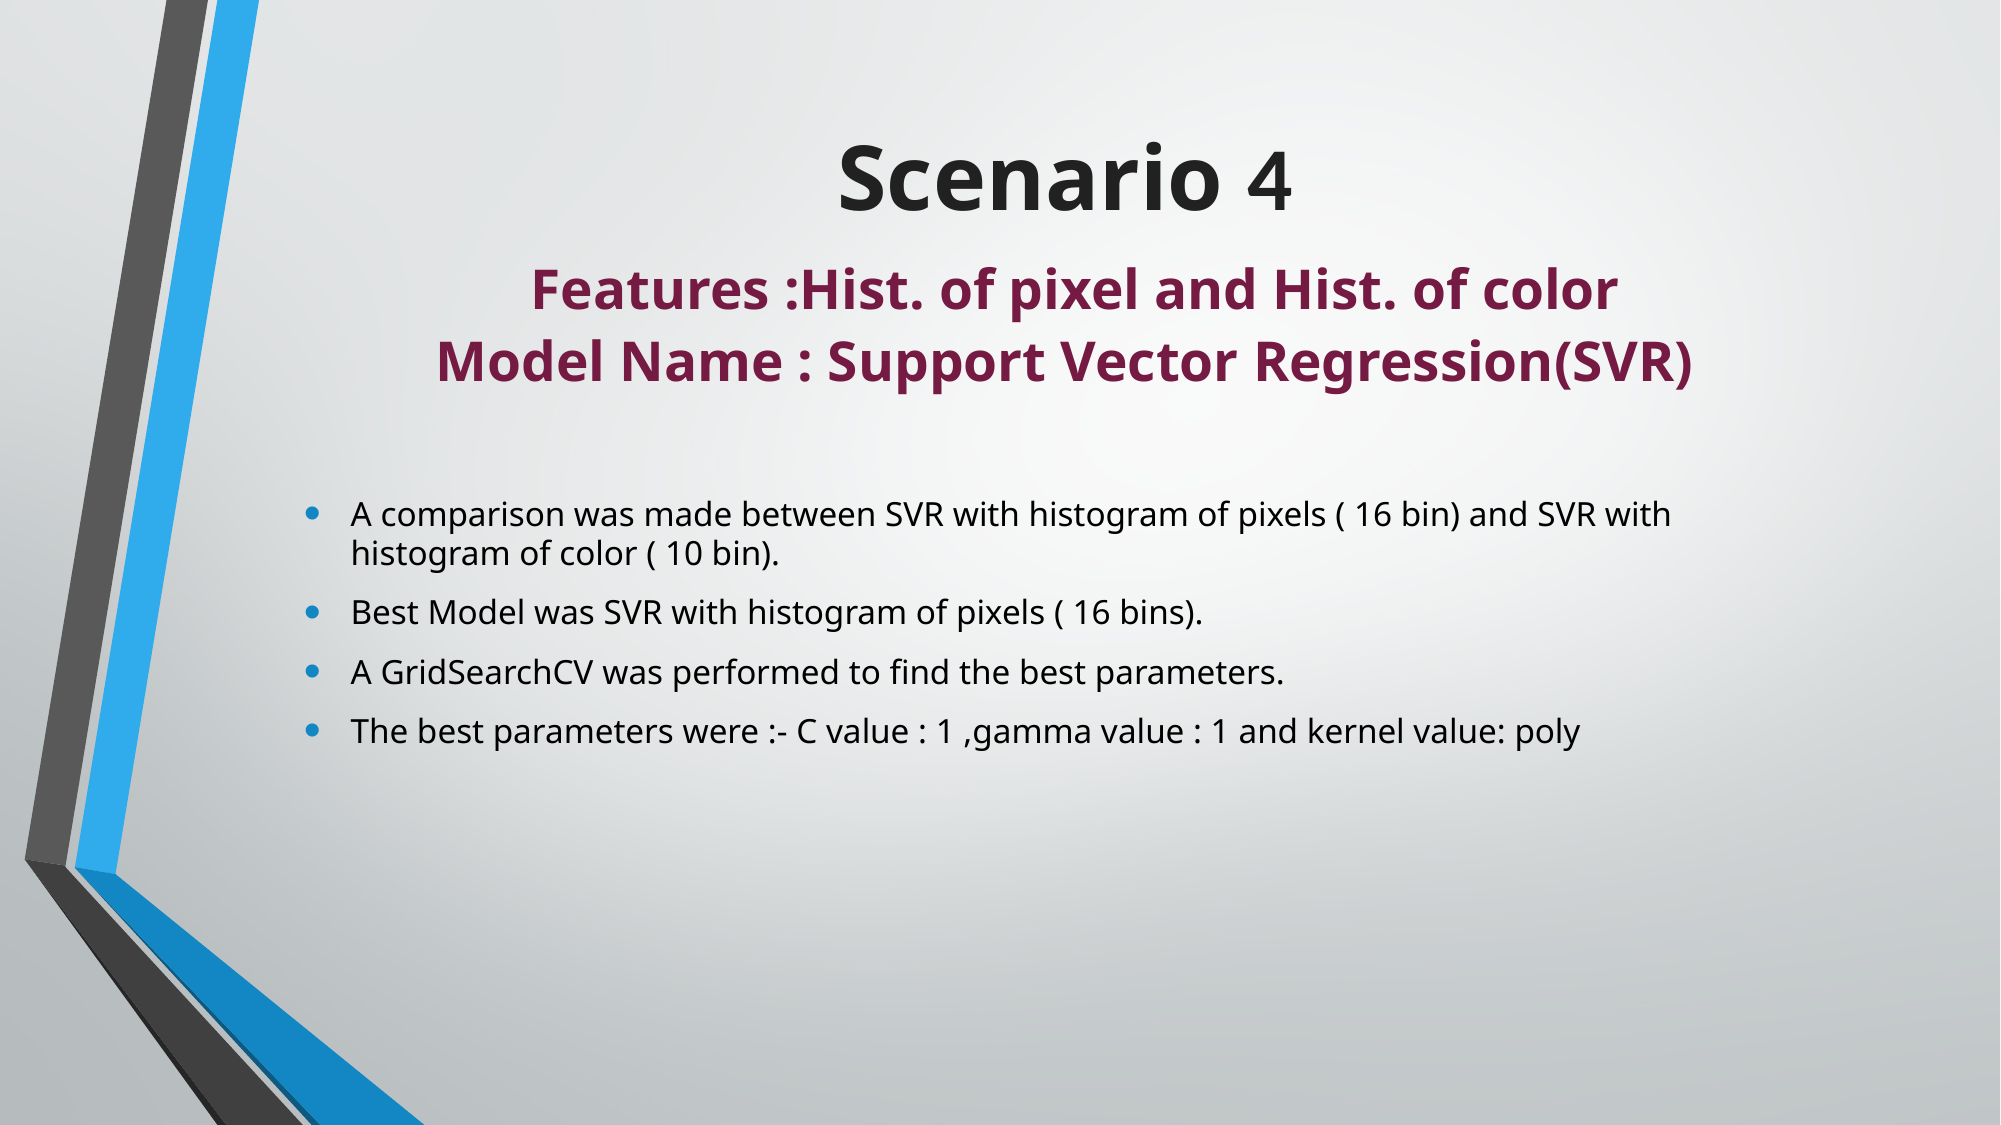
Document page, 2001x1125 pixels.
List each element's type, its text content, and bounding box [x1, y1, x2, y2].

title Scenario 4 Features :Hist. of pixel and Hist. of color Model Name : Support Vector Regression(SVR) [243, 112, 1887, 400]
list A comparison was made between SVR with histogram of pixels ( 16 bin) and SVR with histogram of color ( 10 bin). Best Model was SVR with histogram of pixels ( 16 bins). A GridSearchCV was performed to find the best parameters. The best parameters were :- C value : 1 ,gamma value : 1 and kernel value: poly [288, 442, 1848, 883]
